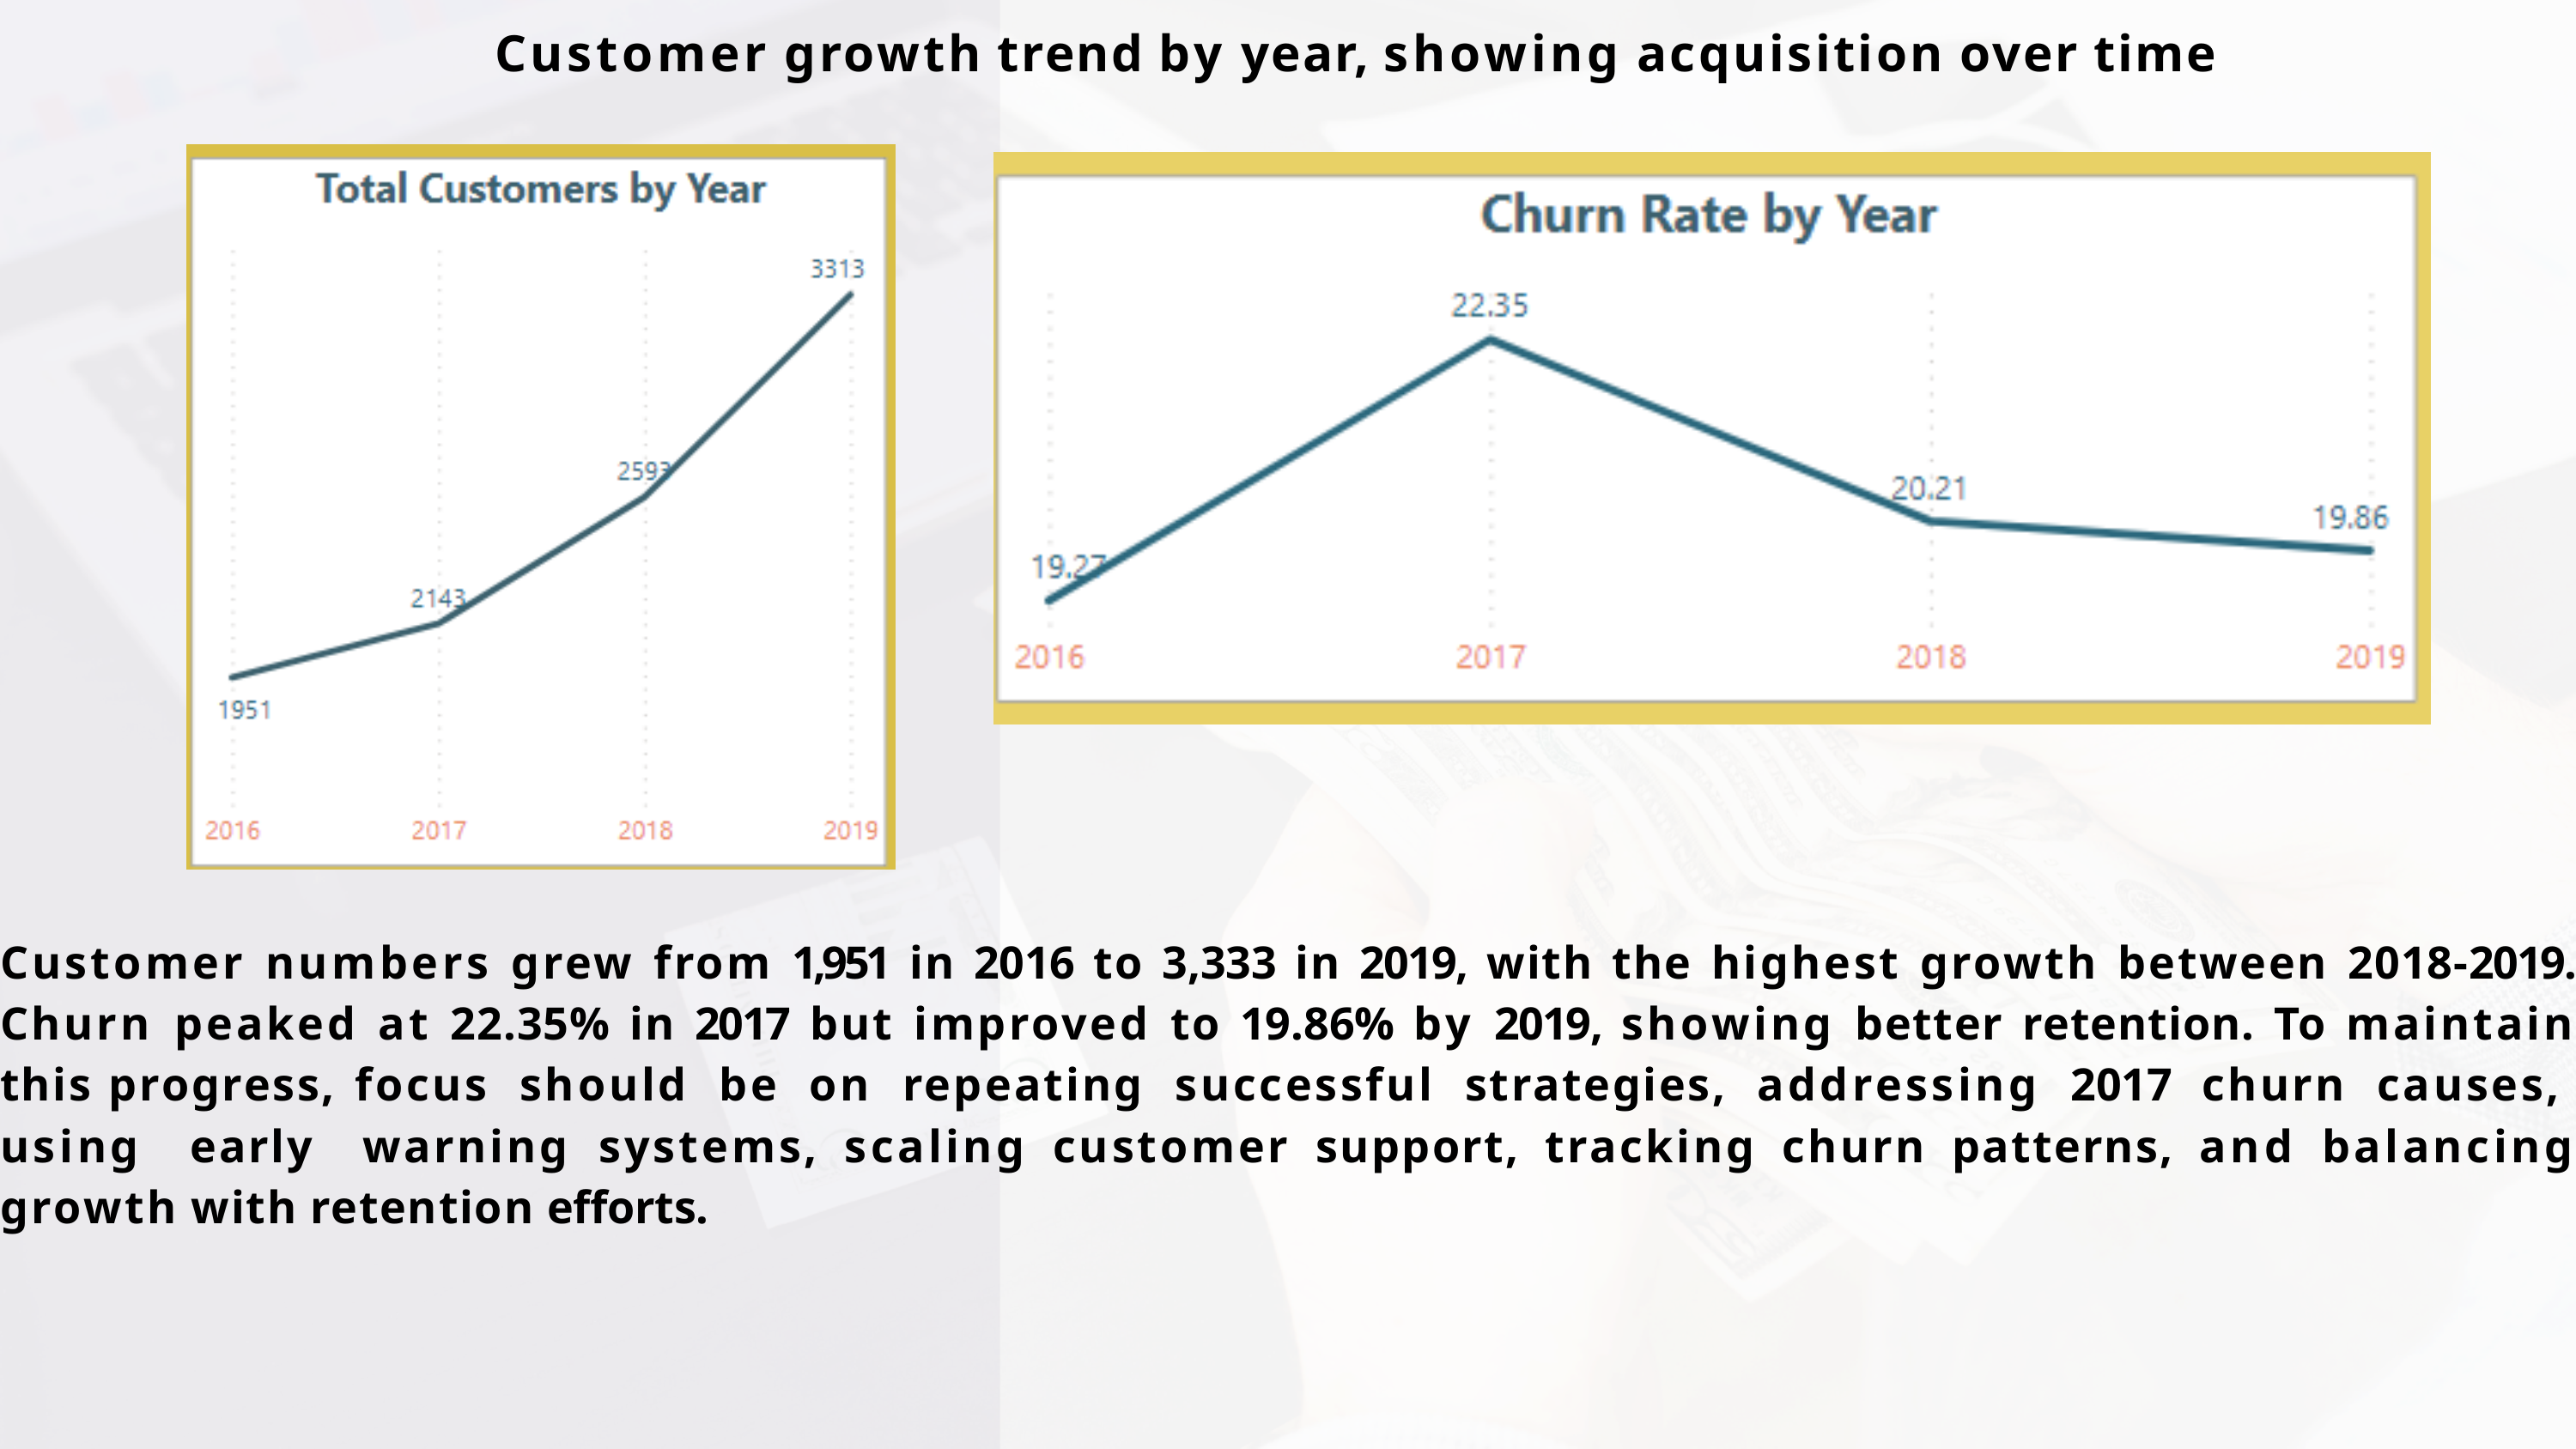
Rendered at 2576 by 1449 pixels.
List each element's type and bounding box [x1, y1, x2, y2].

text_box [186, 144, 2432, 870]
text_box [0, 0, 2576, 1449]
